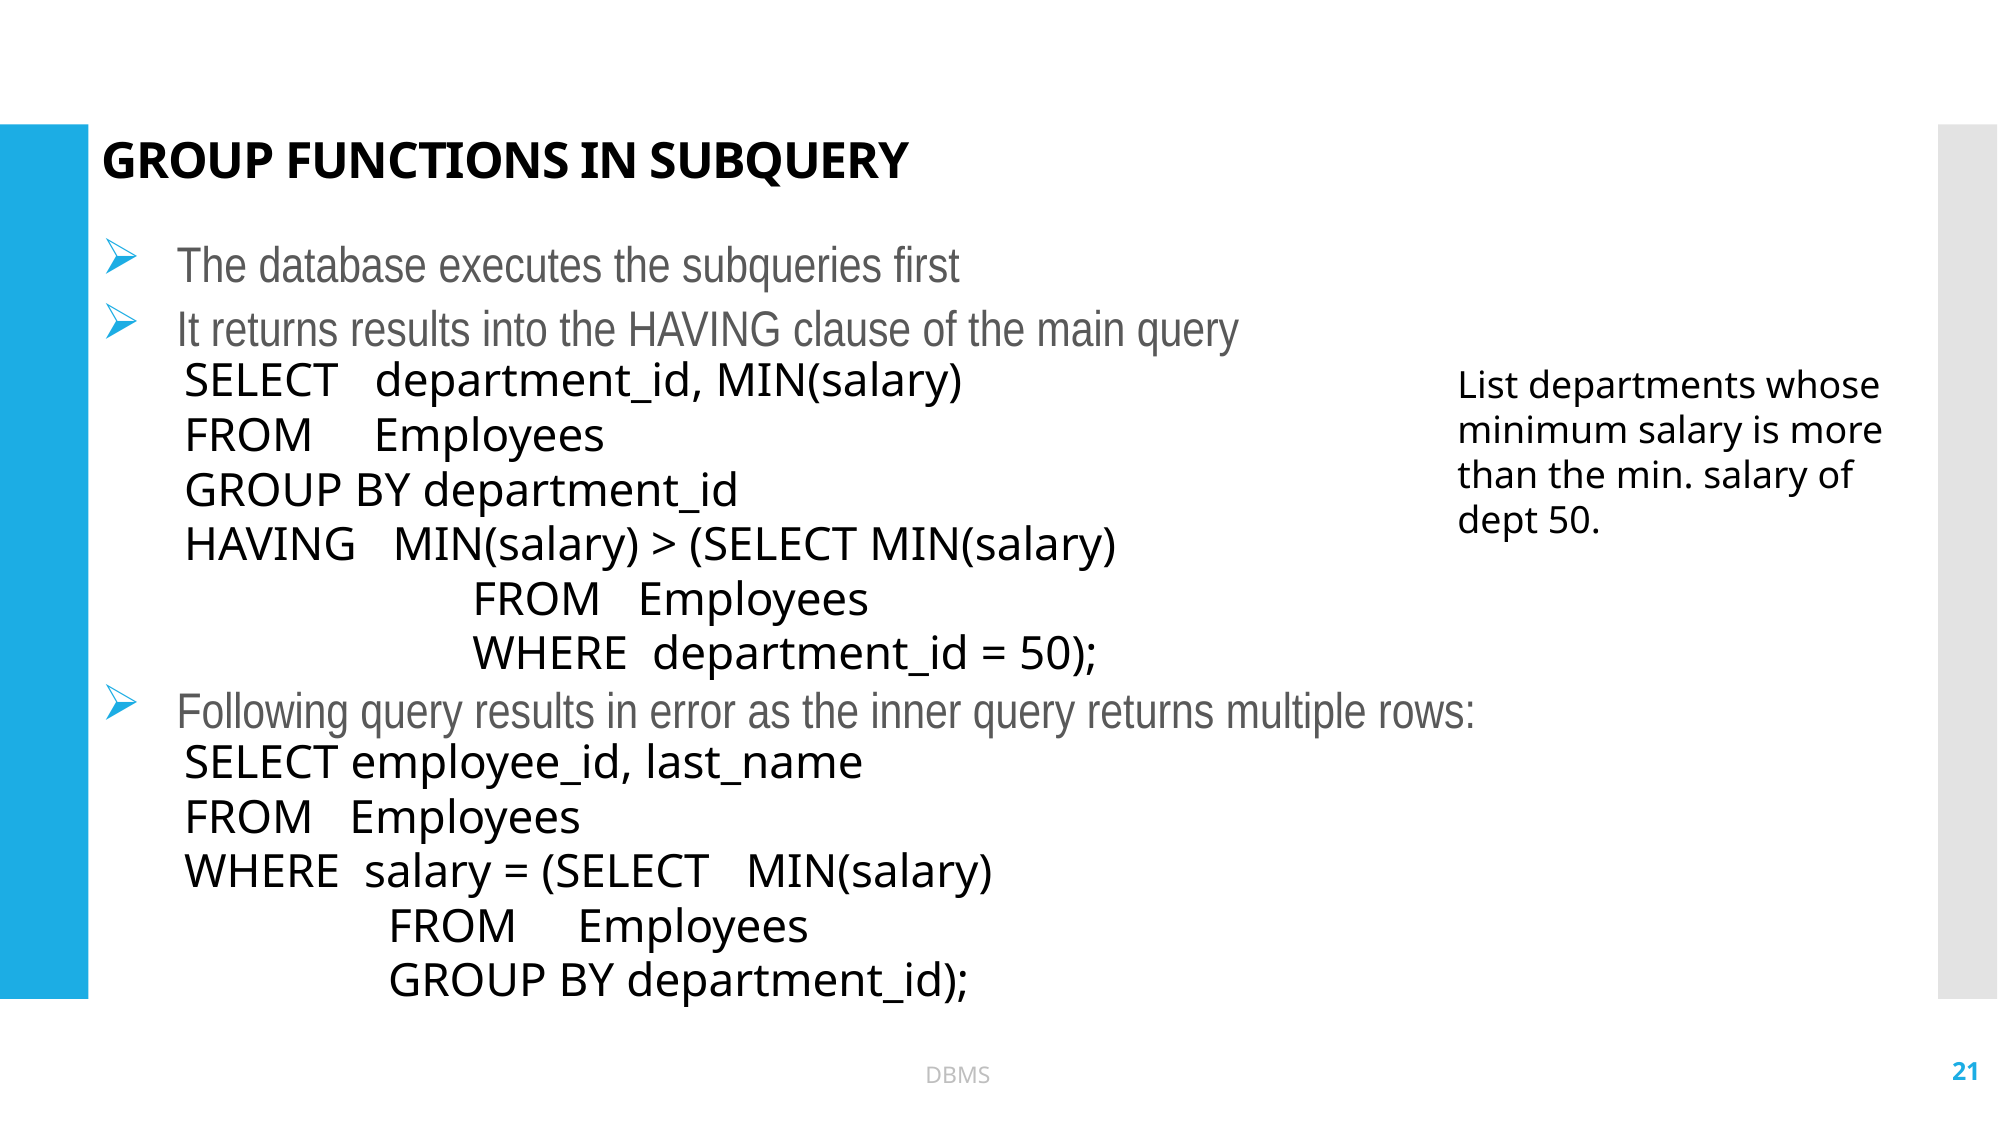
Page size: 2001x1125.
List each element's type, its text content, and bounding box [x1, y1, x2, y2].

text_box List departments whose minimum salary is more than the min. salary of dept 50. [1442, 353, 1936, 549]
list The database executes the subqueries first It returns results into the HAVING clause of the main query SELECT department_id, MIN(salary) FROM Employees GROUP BY department_id HAVING MIN(salary) > (SELECT MIN(salary) FROM Employees WHERE department_id = 50); Following query results in error as the inner query returns multiple rows: SELECT employee_id, last_name FROM Employees WHERE salary = (SELECT MIN(salary) FROM Employees GROUP BY department_id); [86, 231, 1830, 1036]
title GROUP FUNCTIONS IN SUBQUERY [86, 128, 1653, 189]
slide_number 21 [1744, 1042, 1996, 1103]
footer DBMS [473, 1046, 1443, 1107]
